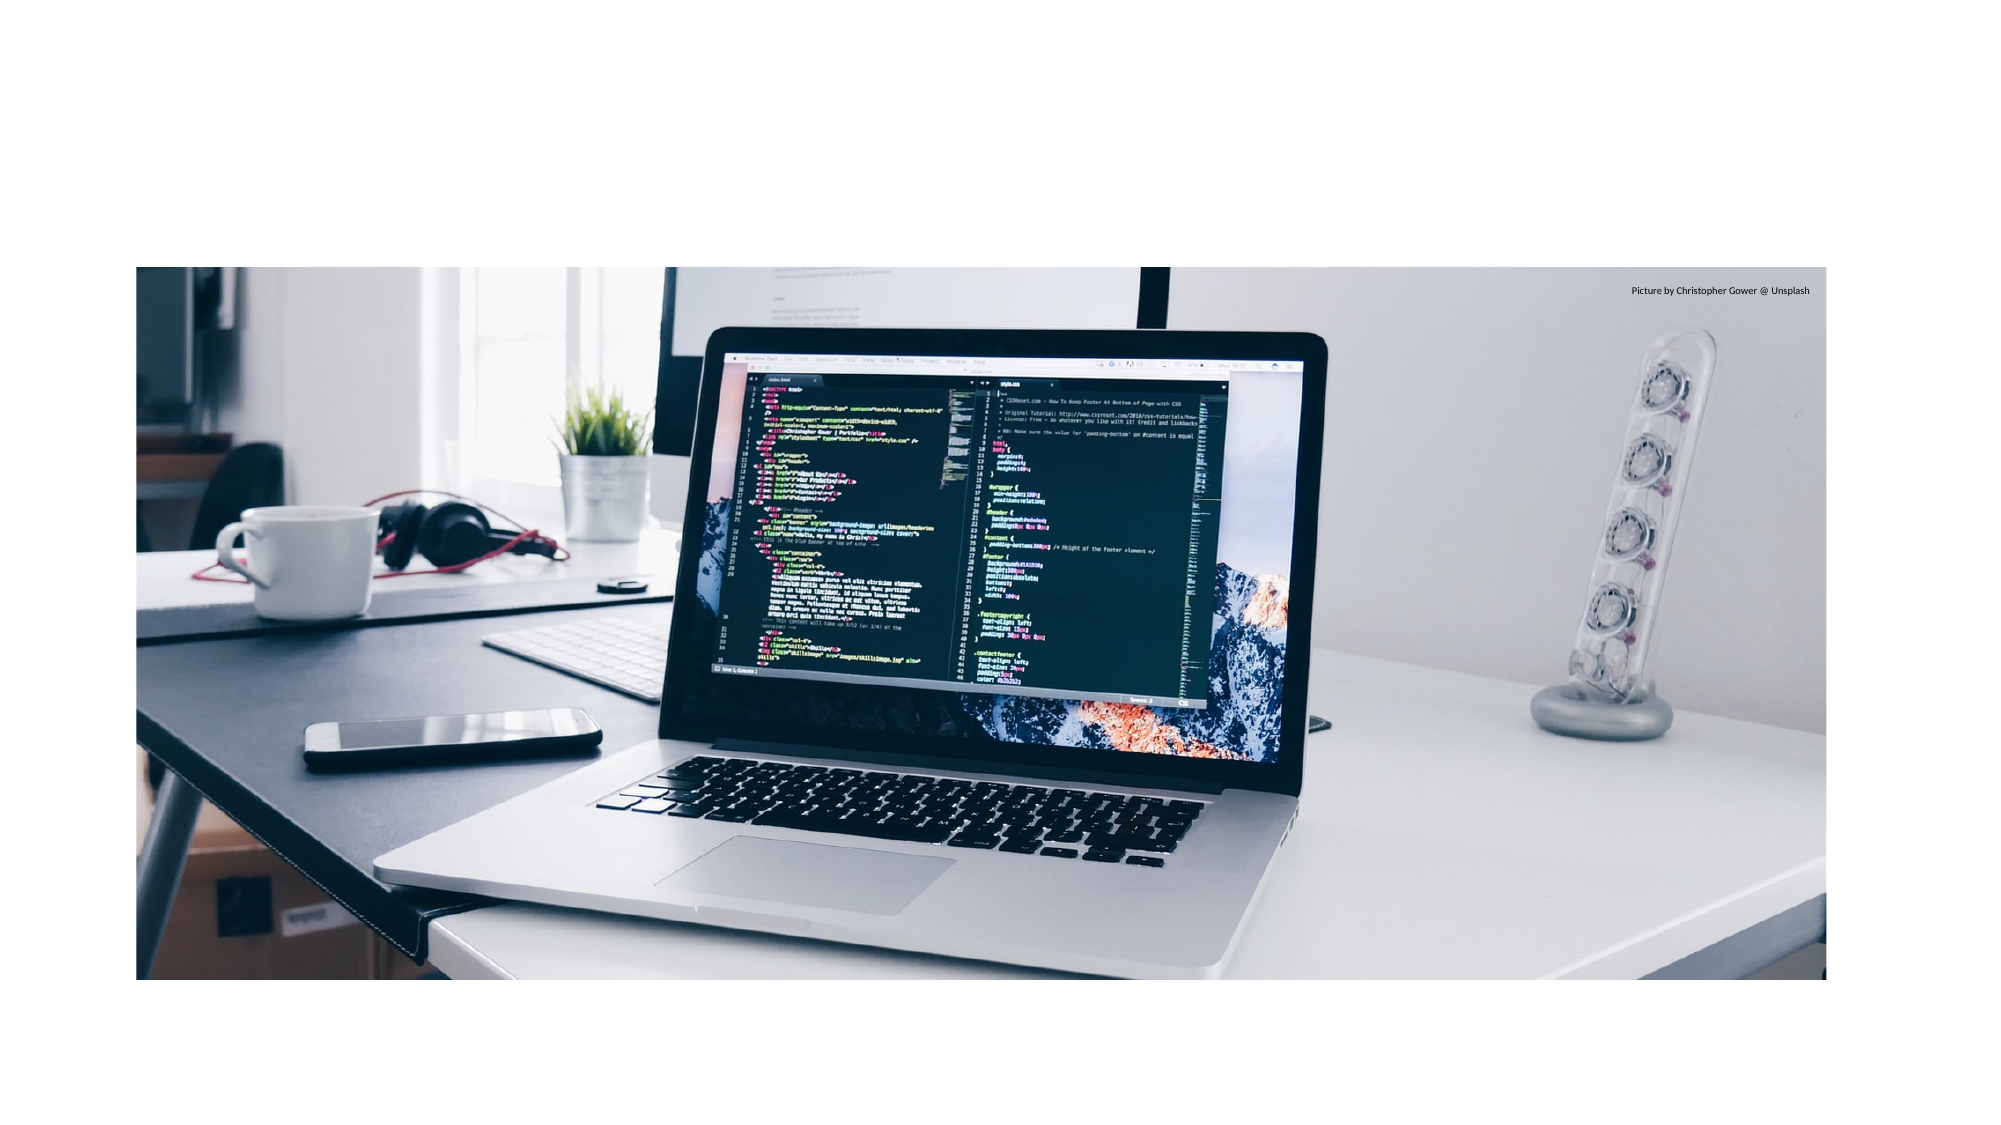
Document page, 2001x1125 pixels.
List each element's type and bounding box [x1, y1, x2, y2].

picture [136, 267, 1827, 980]
